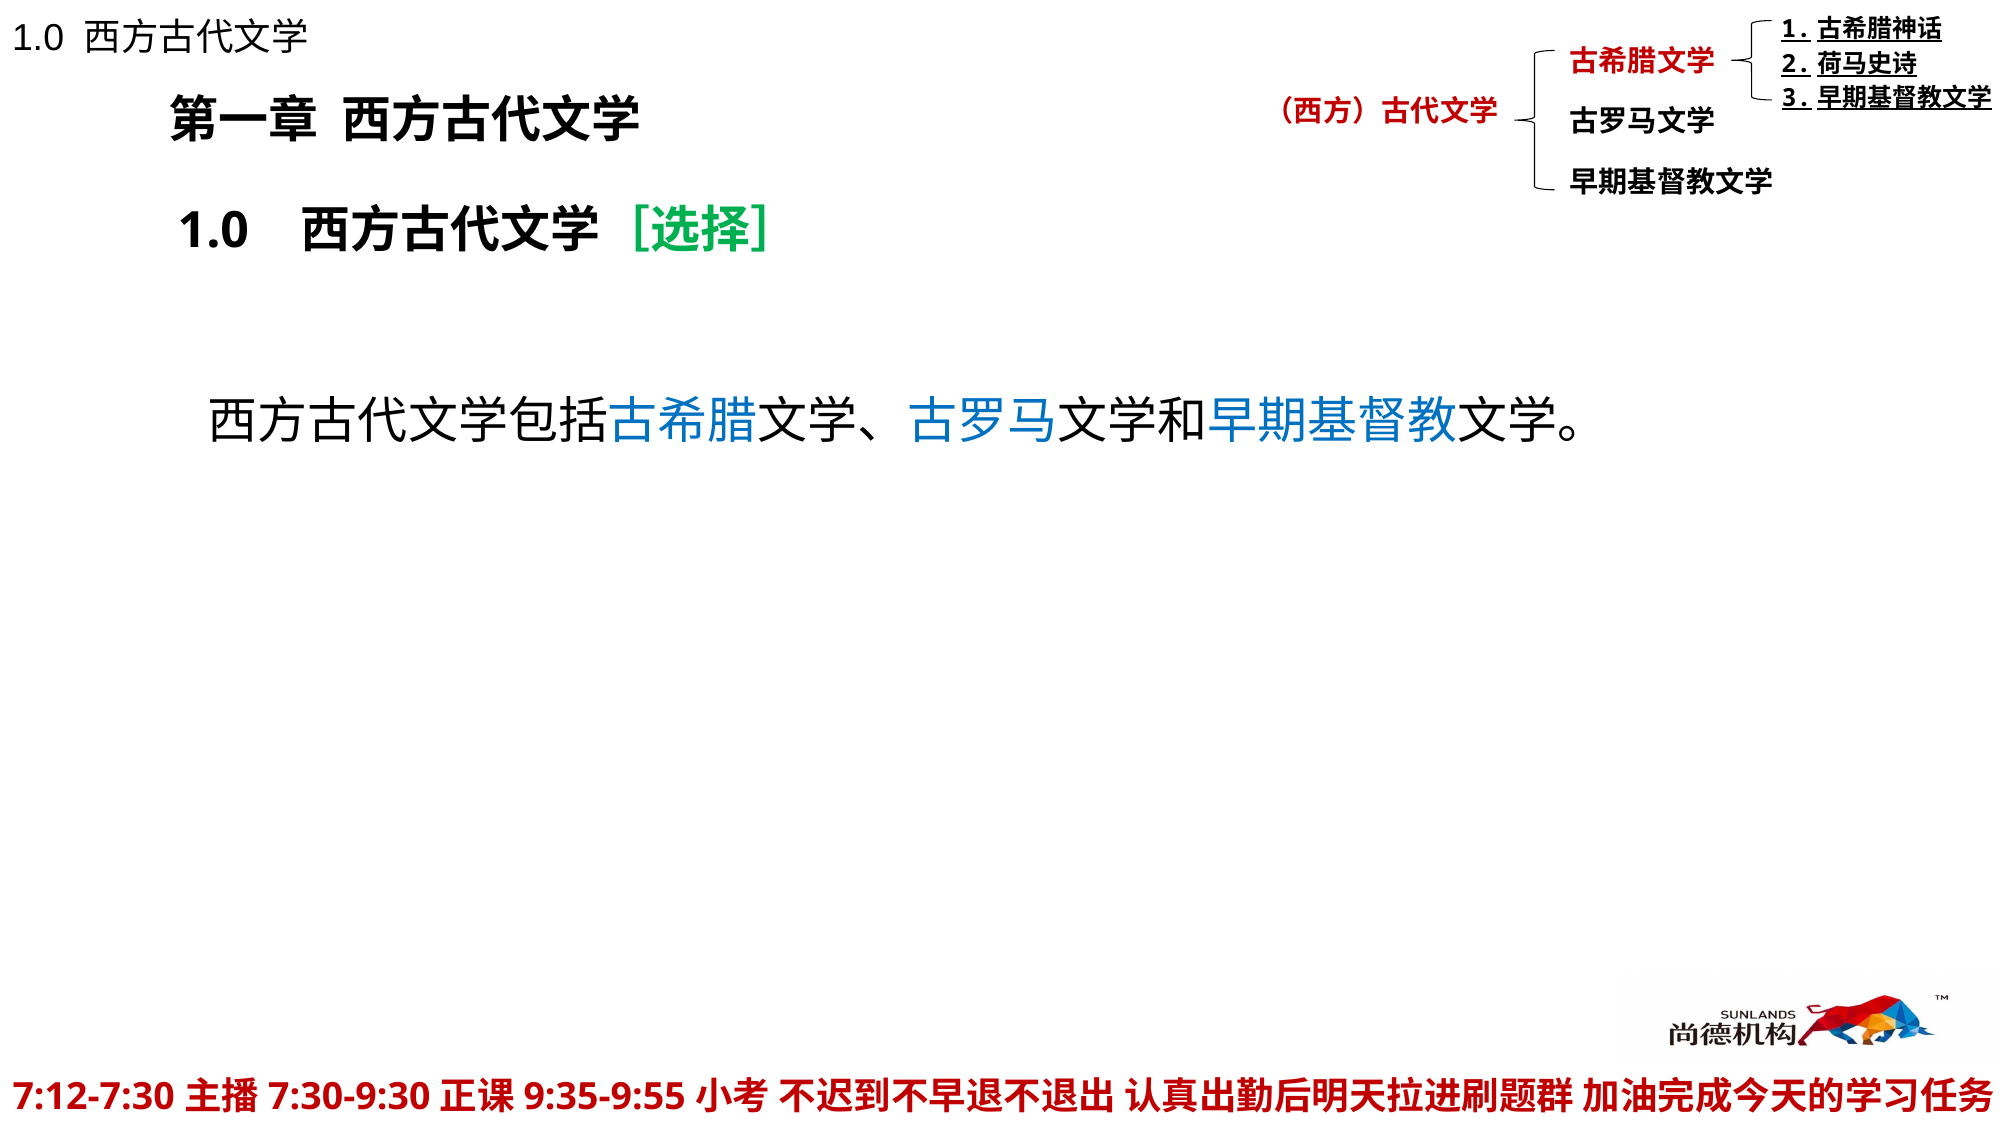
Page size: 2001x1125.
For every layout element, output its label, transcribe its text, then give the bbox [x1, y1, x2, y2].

text_box 第一章 西方古代文学 [153, 79, 656, 155]
text_box [1731, 20, 1766, 101]
text_box 2.荷马史诗 [1766, 40, 1933, 73]
text_box 早期基督教文学 [1554, 155, 1808, 206]
picture [1617, 973, 2001, 1065]
text_box 西方古代文学包括古希腊文学、古罗马文学和早期基督教文学。 [193, 380, 1623, 456]
text_box 古罗马文学 [1554, 95, 1732, 145]
text_box （西方）古代文学 [1249, 85, 1514, 136]
text_box [1514, 49, 1555, 191]
text_box 1.0 西方古代文学［选择］ [162, 189, 859, 265]
text_box 3.早期基督教文学 [1766, 73, 2000, 119]
text_box 1.0 西方古代文学 [0, 5, 324, 66]
text_box 1.古希腊神话 [1766, 5, 1958, 51]
text_box 古希腊文学 [1554, 35, 1732, 85]
